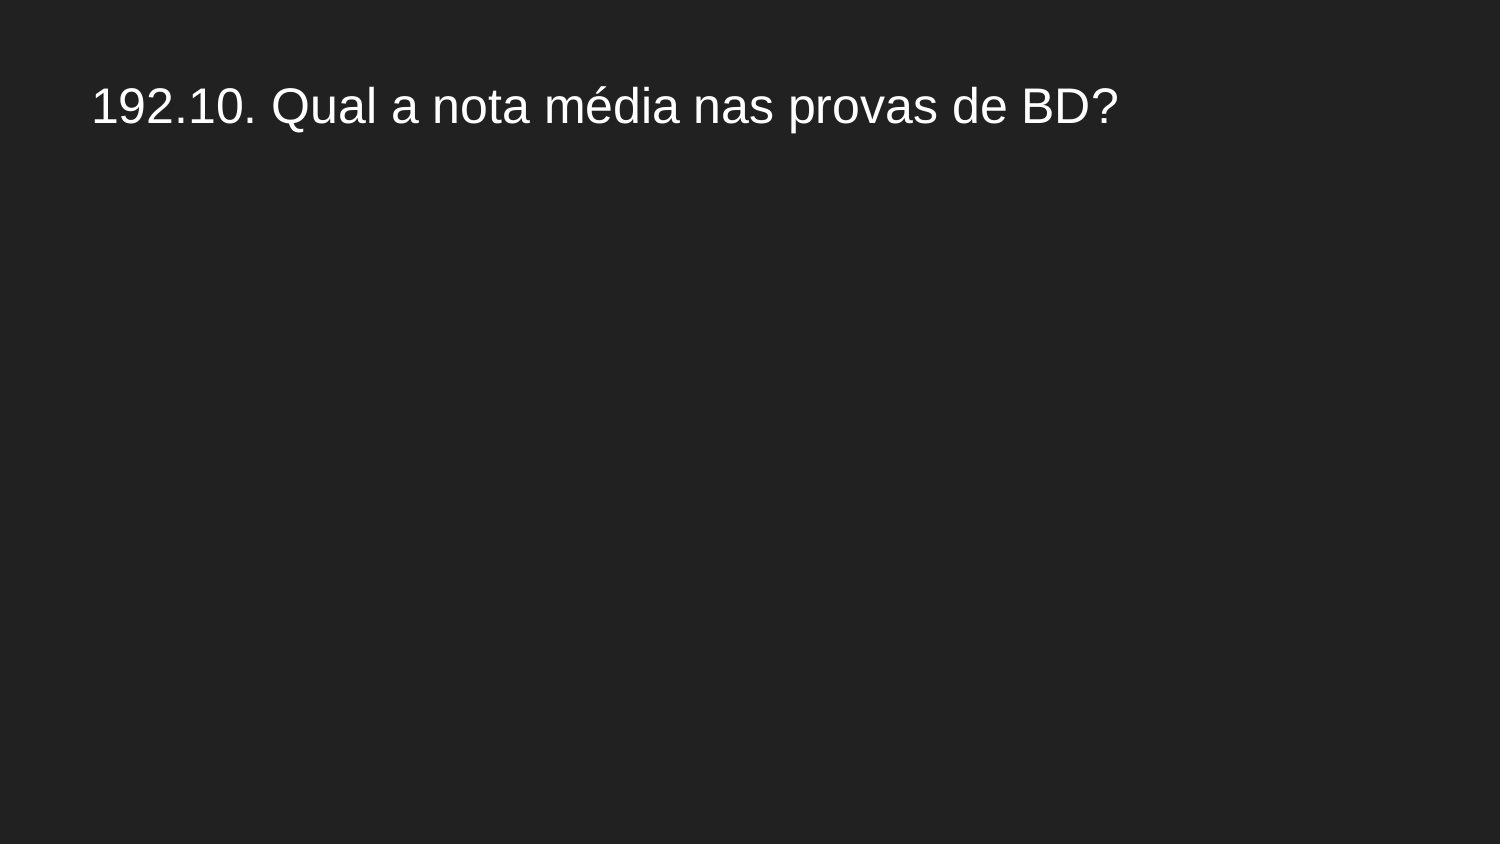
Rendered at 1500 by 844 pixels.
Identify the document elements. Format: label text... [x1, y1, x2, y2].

title 192.10. Qual a nota média nas provas de BD? [76, 58, 1475, 208]
